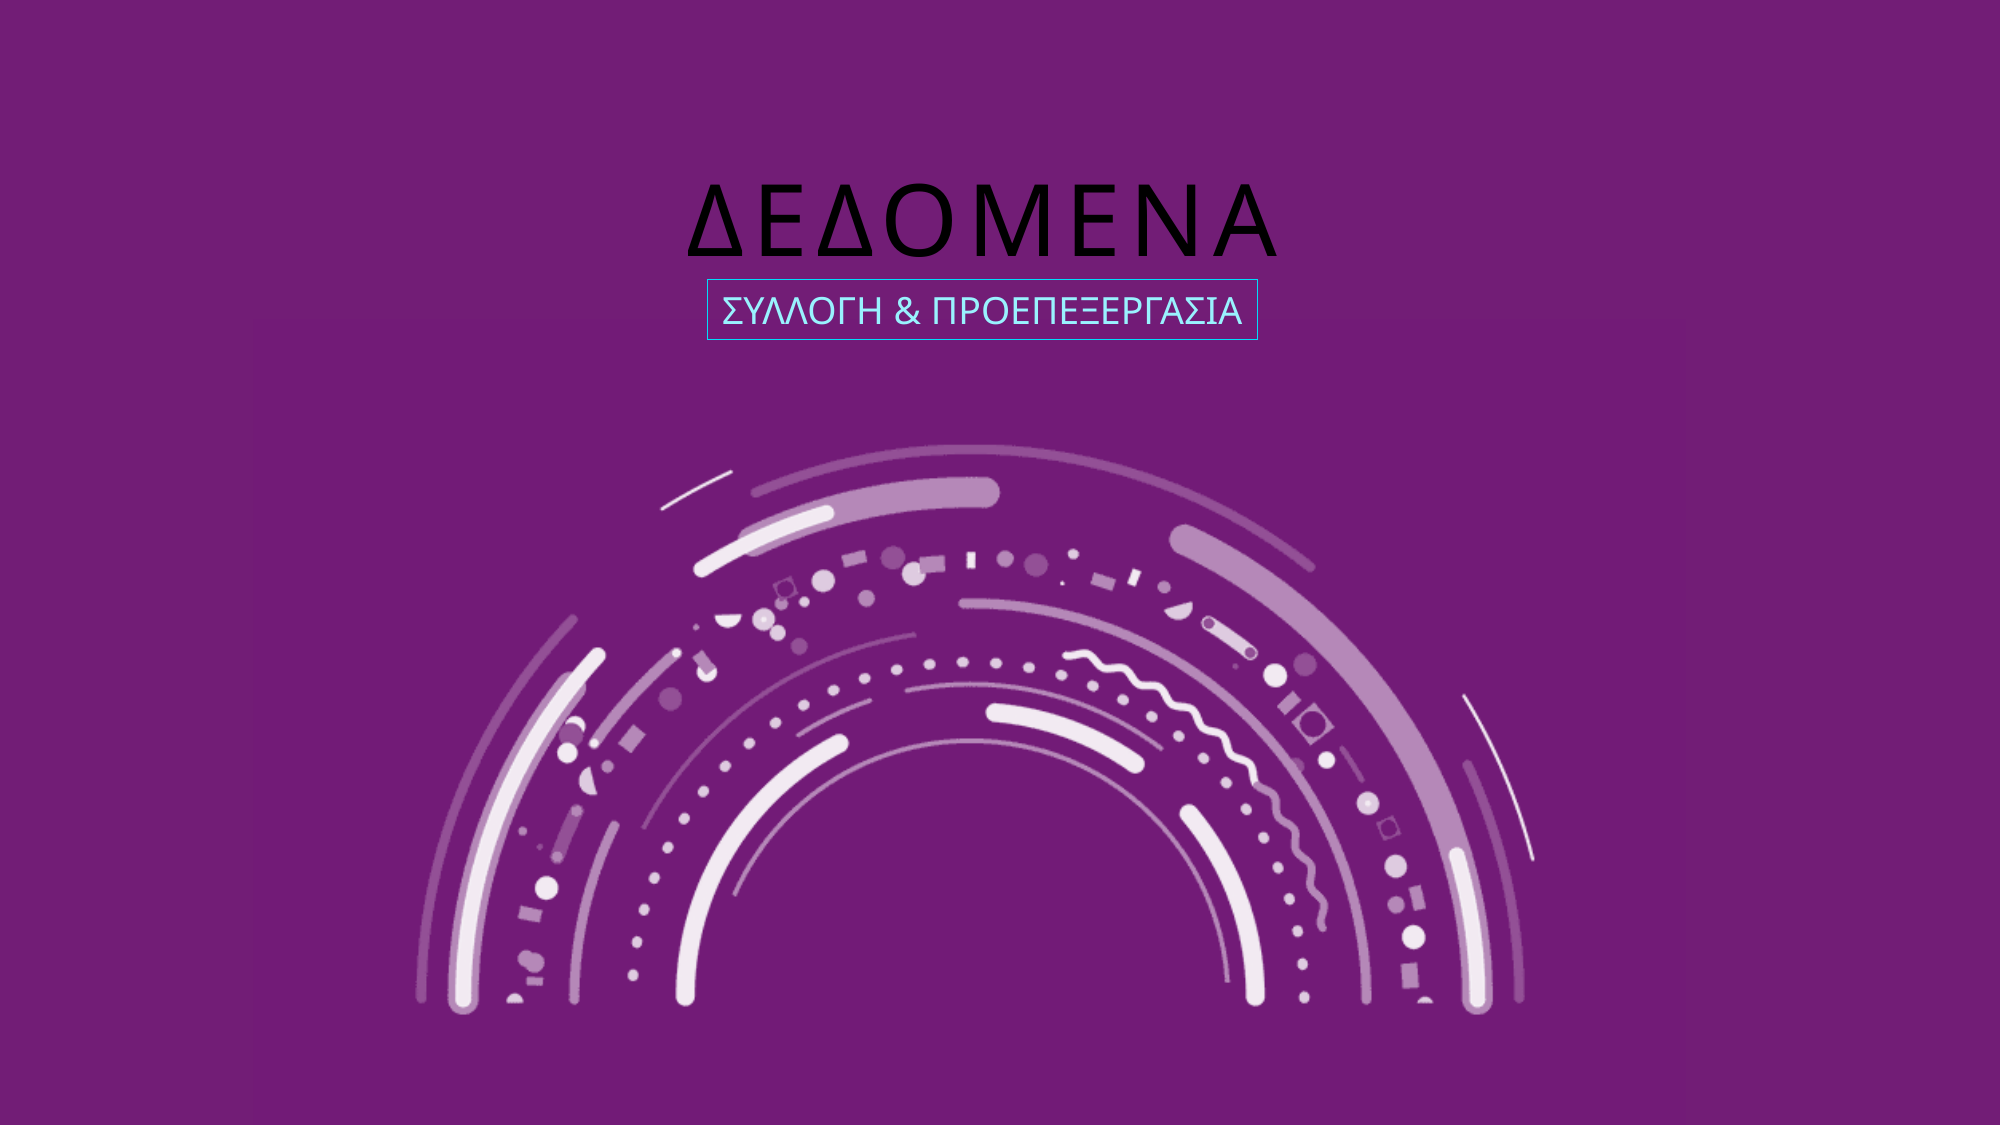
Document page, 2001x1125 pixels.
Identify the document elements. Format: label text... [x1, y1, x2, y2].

text_box ΣΥΛΛΟΓΗ & ΠΡΟΕΠΕΞΕΡΓΑΣΙΑ [707, 279, 1258, 319]
title ΔΕΔΟΜΕΝΑ [195, 145, 1770, 311]
picture [253, 319, 1686, 1125]
